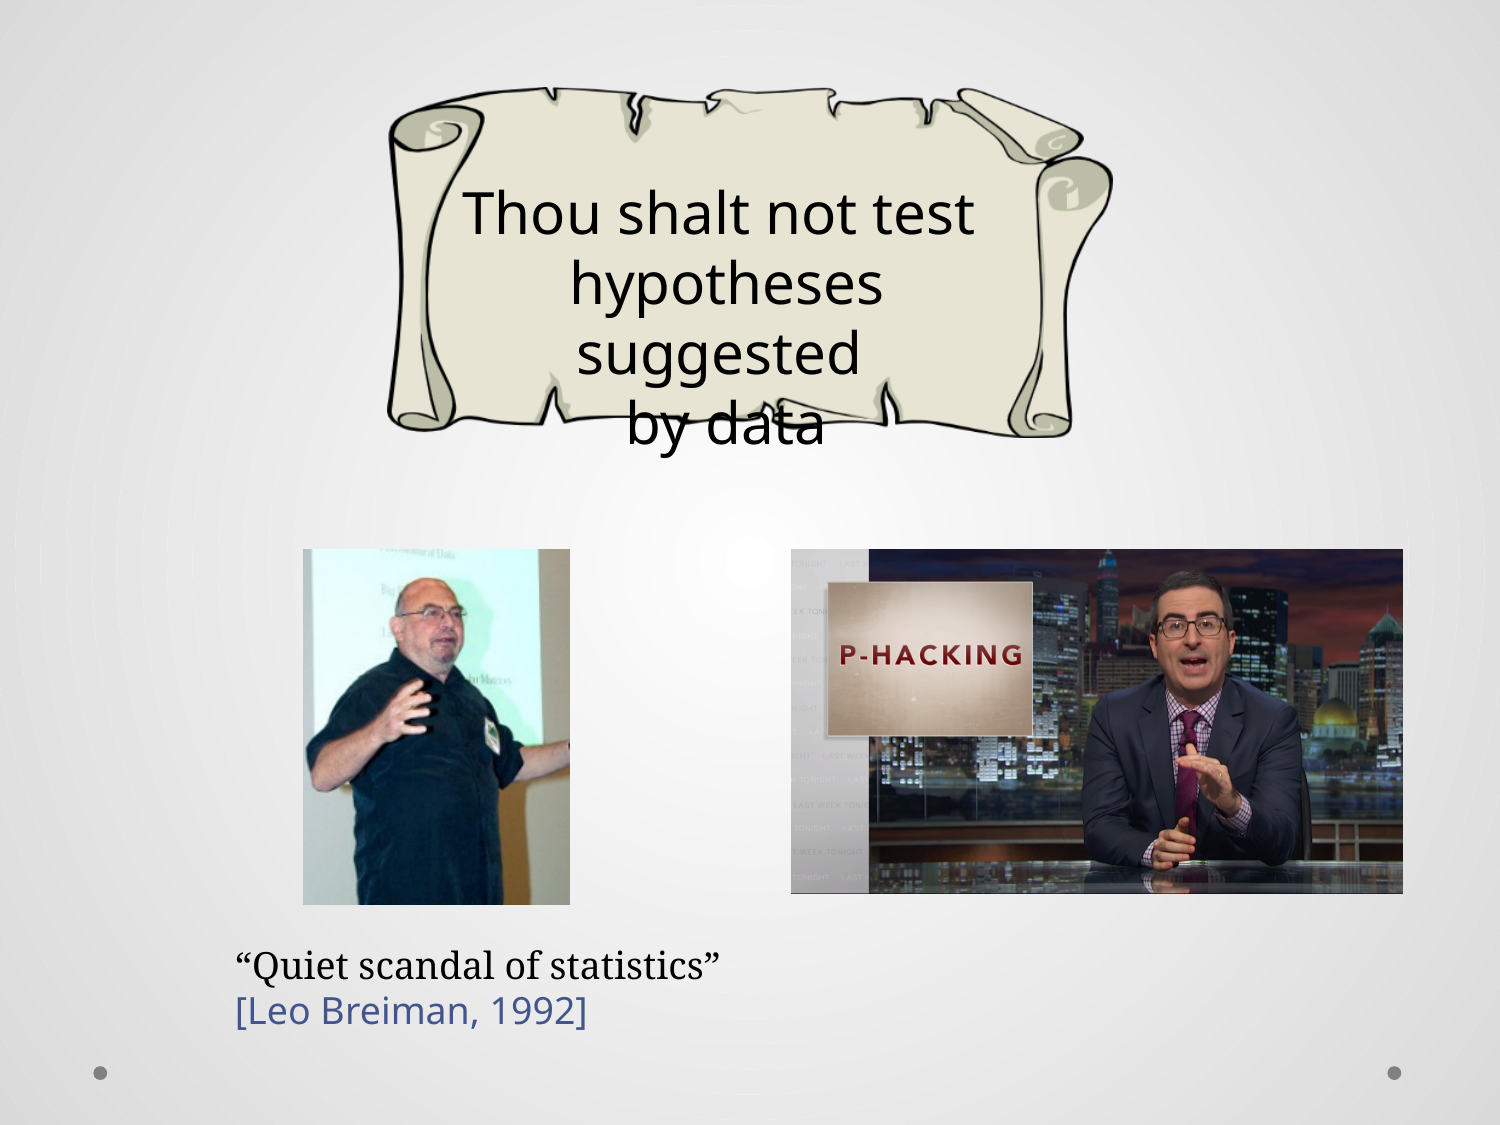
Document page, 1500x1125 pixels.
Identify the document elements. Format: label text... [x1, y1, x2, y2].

list [75, 174, 1425, 918]
text_box “Quiet scandal of statistics” [Leo Breiman, 1992] [220, 934, 736, 1040]
picture [791, 549, 1404, 894]
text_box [387, 87, 1113, 438]
picture [303, 549, 570, 905]
